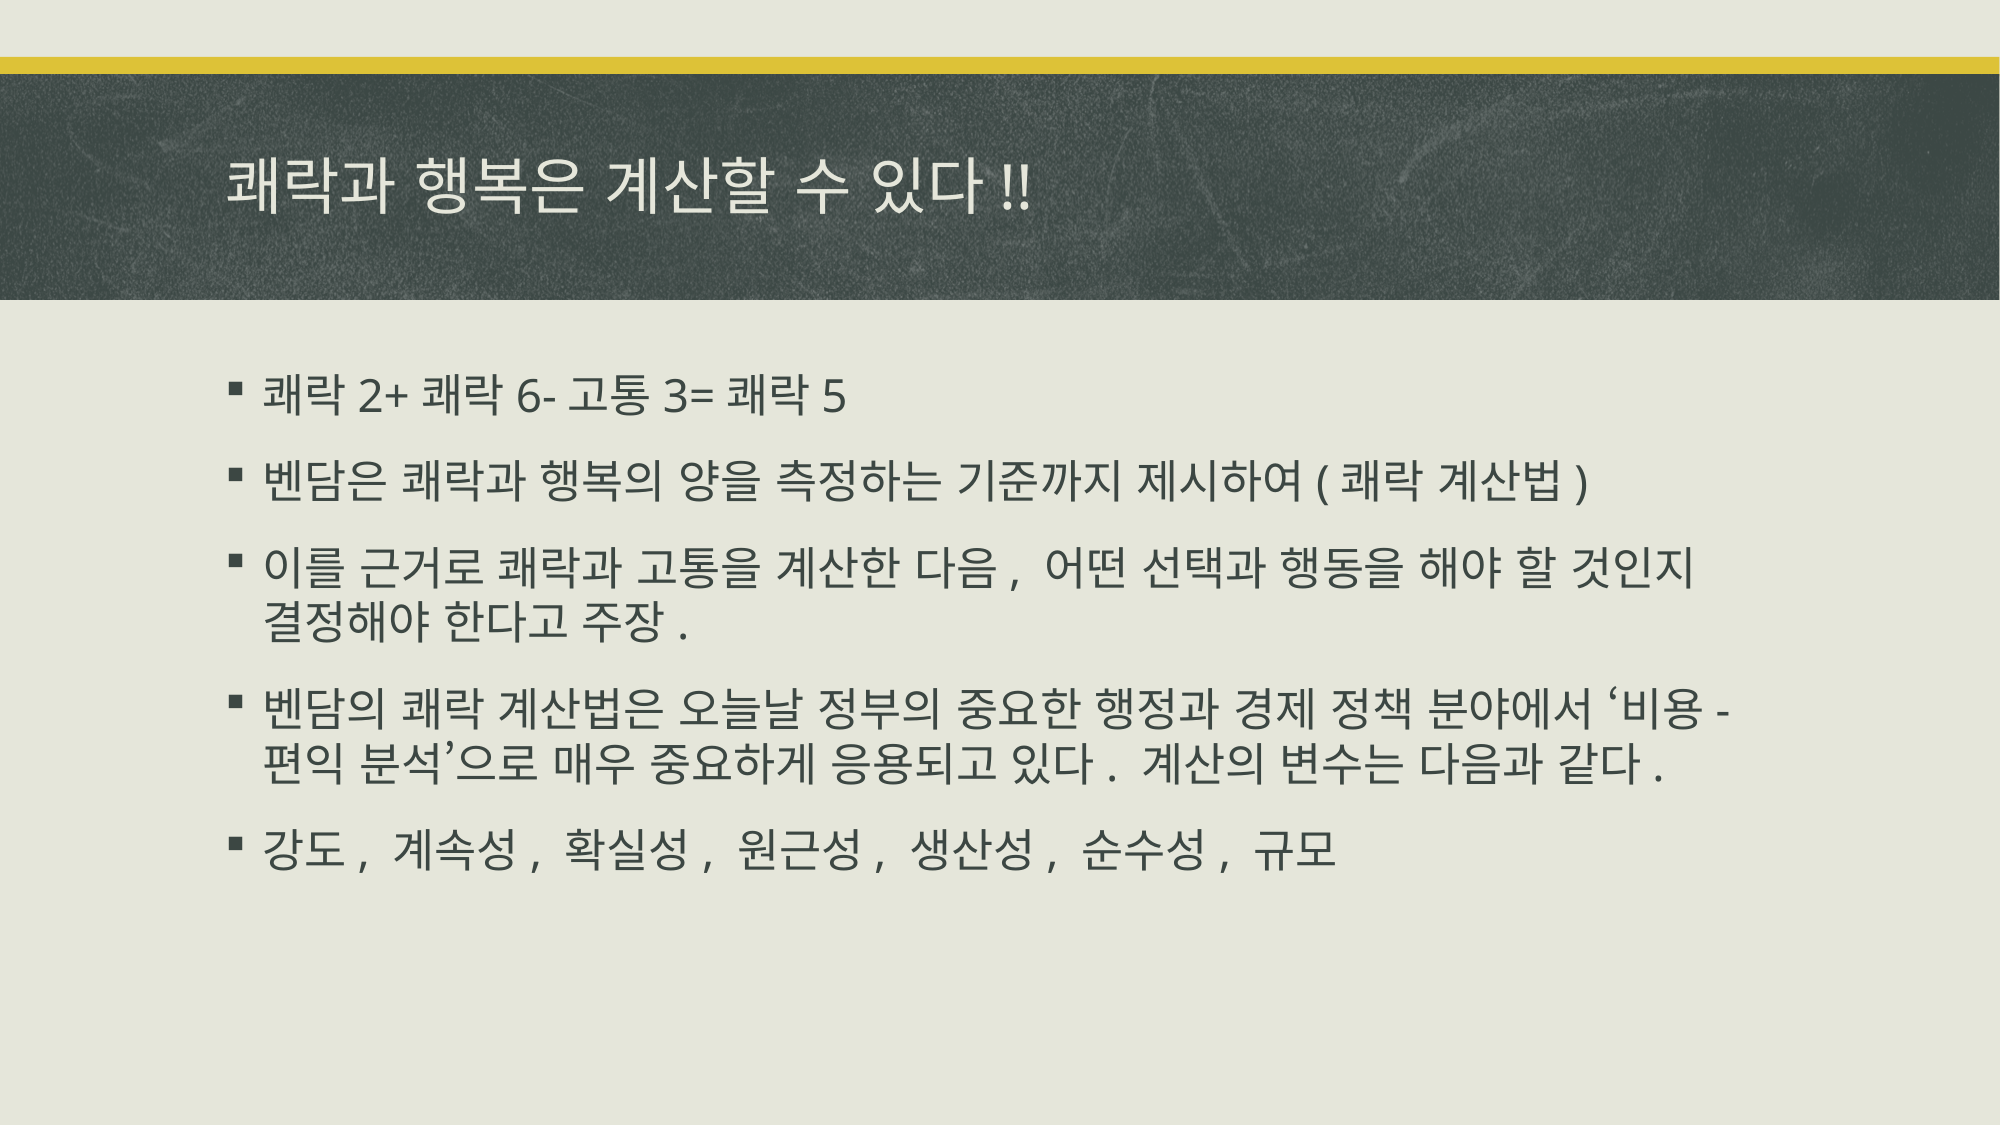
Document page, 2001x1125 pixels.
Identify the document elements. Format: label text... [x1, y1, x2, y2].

picture [0, 74, 2000, 300]
list 쾌락2+쾌락6-고통3=쾌락5 벤담은 쾌락과 행복의 양을 측정하는 기준까지 제시하여(쾌락 계산법) 이를 근거로 쾌락과 고통을 계산한 다음, 어떤 선택과 행동을 해야 할 것인지 결정해야 한다고 주장. 벤담의 쾌락 계산법은 오늘날 정부의 중요한 행정과 경제 정책 분야에서 ‘비용-편익 분석’으로 매우 중요하게 응용되고 있다. 계산의 변수는 다음과 같다. 강도, 계속성, 확실성, 원근성, 생산성, 순수성, 규모 [210, 359, 1790, 1014]
title 쾌락과 행복은 계산할 수 있다!! [210, 76, 1790, 300]
